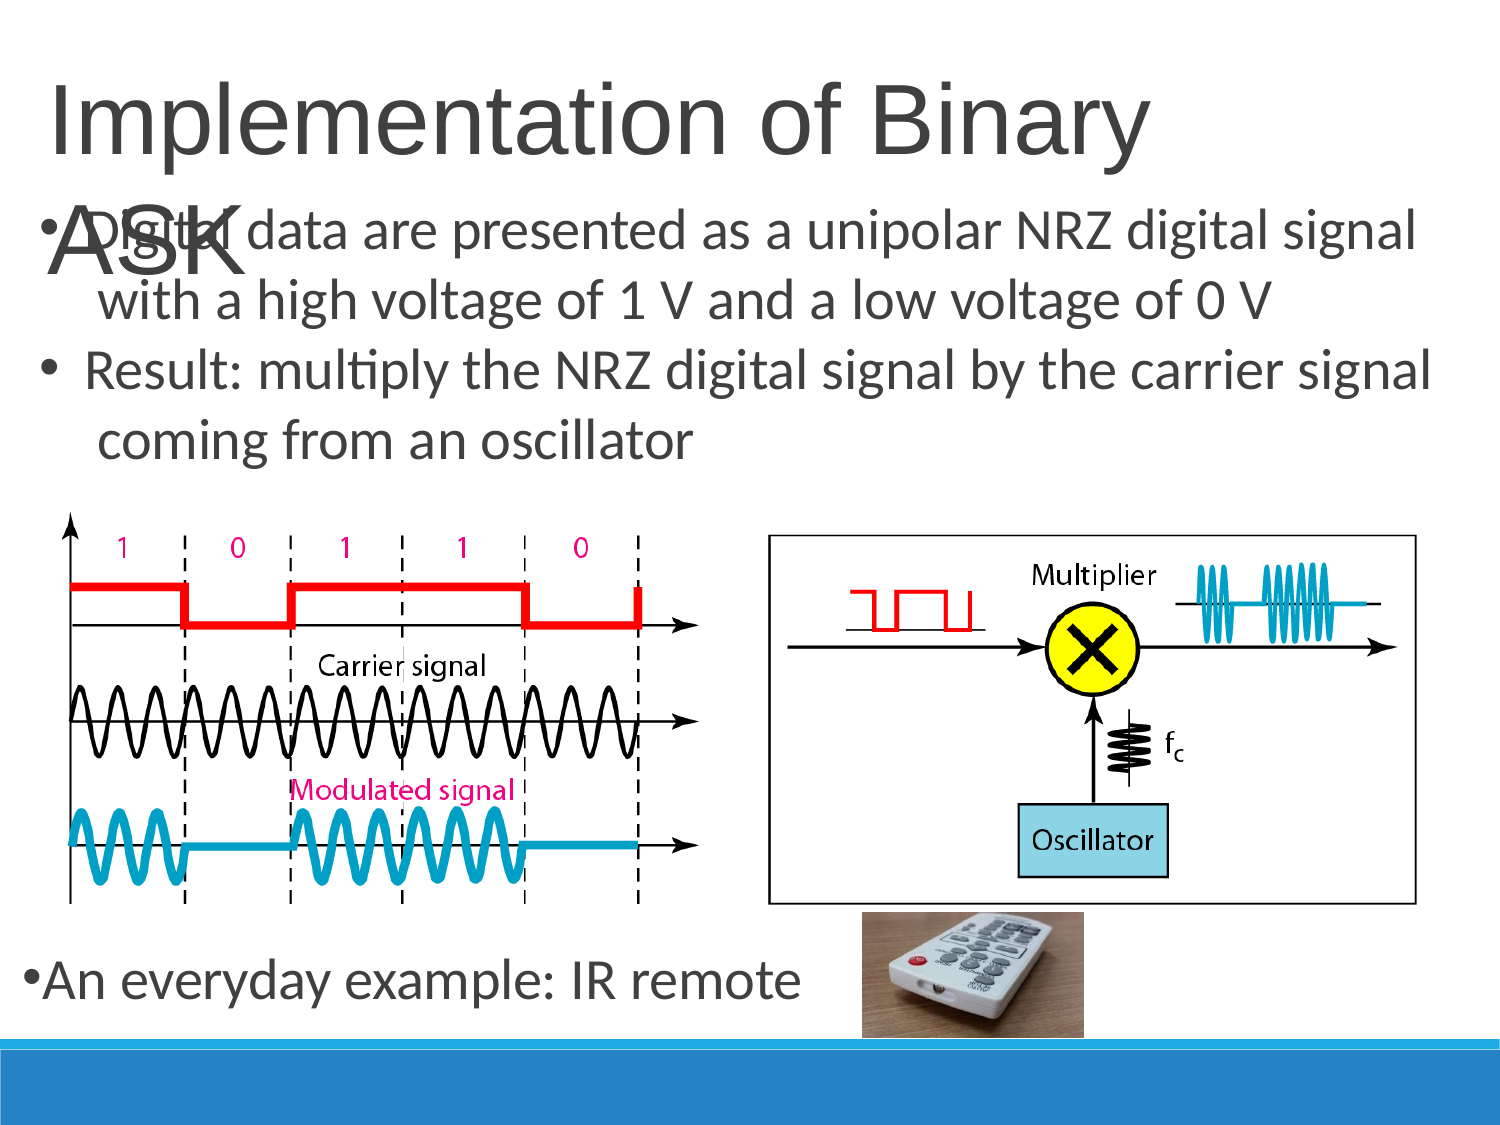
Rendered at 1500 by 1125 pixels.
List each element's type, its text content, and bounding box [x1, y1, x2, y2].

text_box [0, 912, 1500, 1125]
title Implementation of Binary ASK [45, 52, 1380, 188]
text_box Digital data are presented as a unipolar NRZ digital signal with a high voltage of 1 V and a low voltage of 0 V Result: multiply the NRZ digital signal by the carrier signal coming from an oscillator [37, 188, 1445, 472]
picture [62, 512, 1417, 905]
